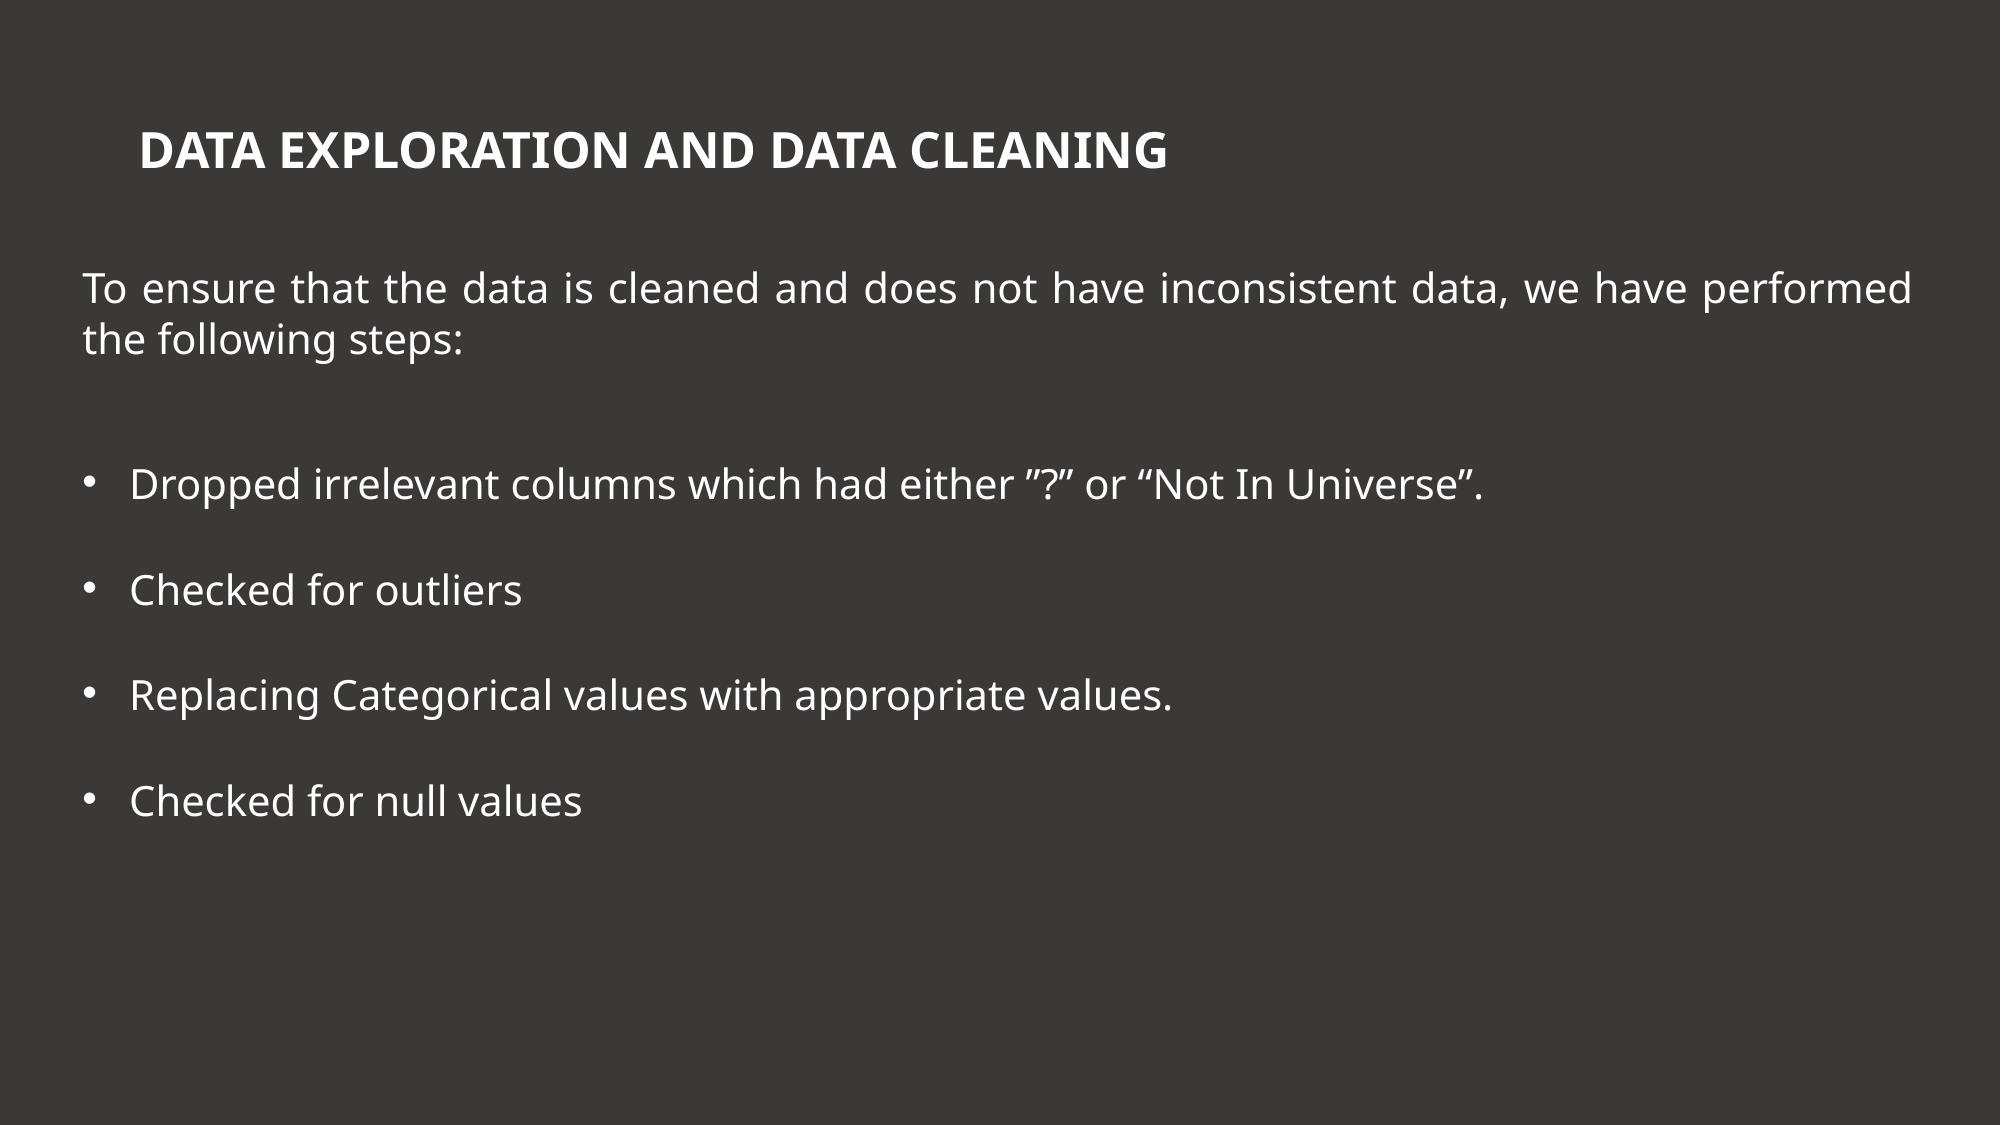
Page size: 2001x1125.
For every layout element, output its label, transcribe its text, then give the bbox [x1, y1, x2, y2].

title DATA EXPLORATION AND DATA CLEANING [123, 31, 1521, 188]
list To ensure that the data is cleaned and does not have inconsistent data, we have performed the following steps: Dropped irrelevant columns which had either ”?” or “Not In Universe”. Checked for outliers Replacing Categorical values with appropriate values. Checked for null values [67, 255, 1930, 1044]
